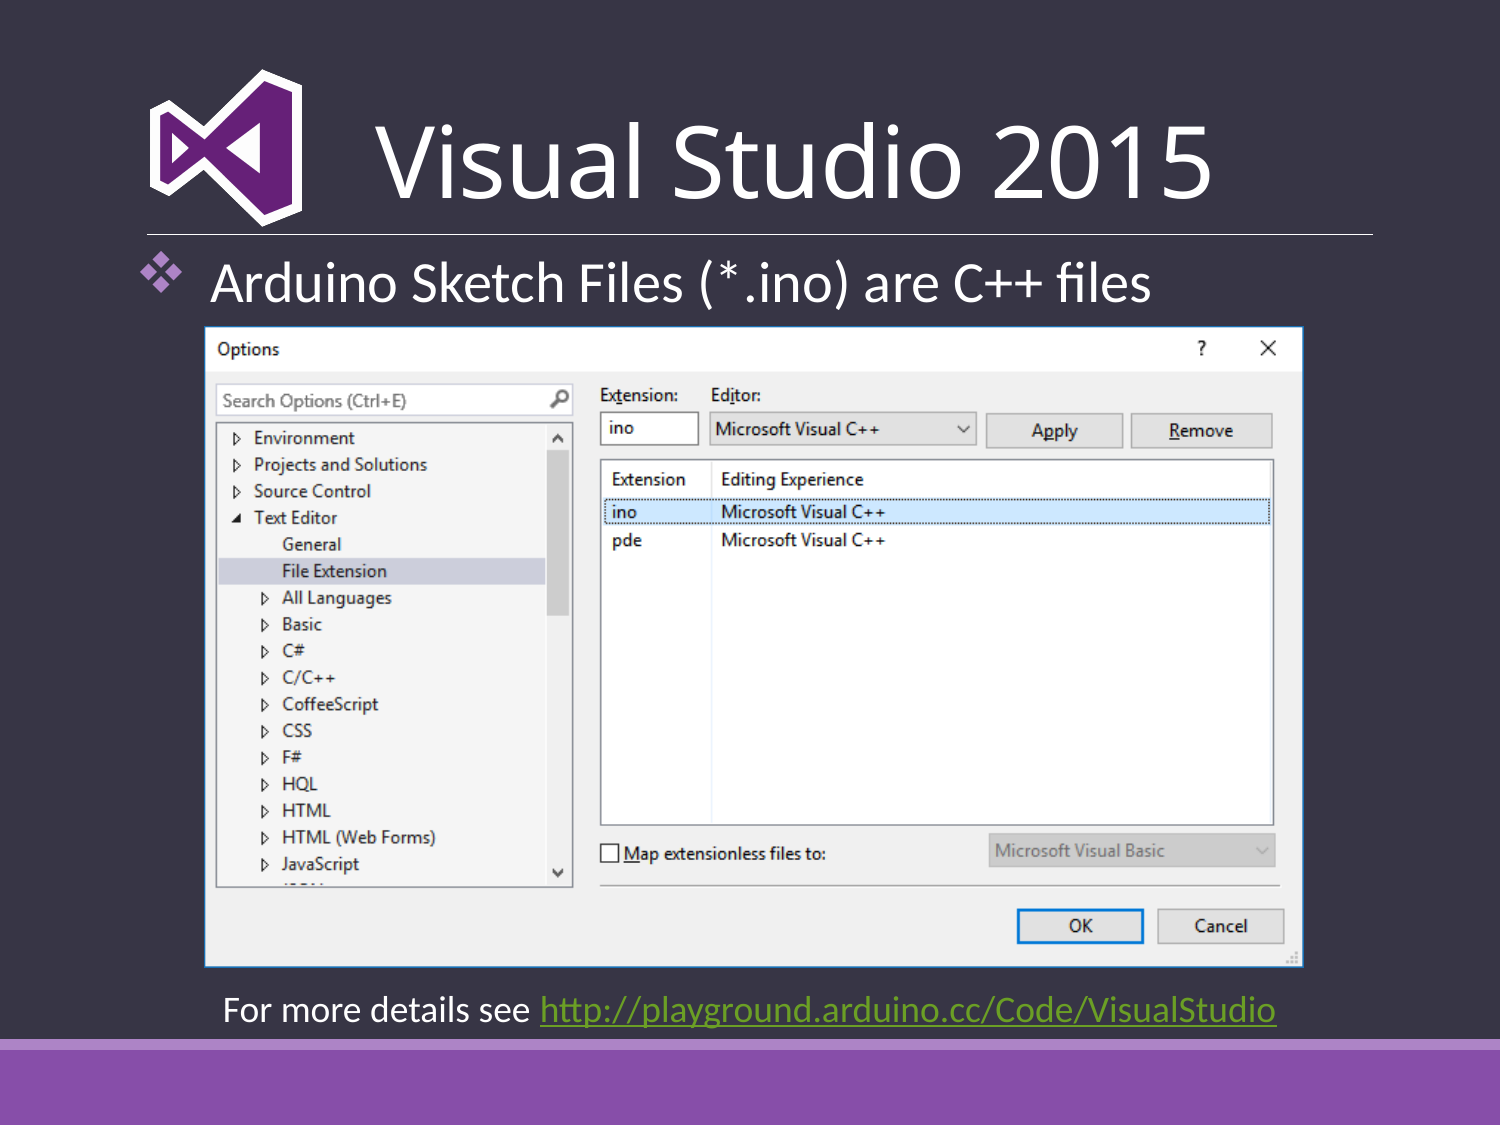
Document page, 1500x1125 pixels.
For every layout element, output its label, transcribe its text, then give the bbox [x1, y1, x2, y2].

list Arduino Sketch Files (*.ino) are C++ files [135, 244, 1373, 963]
picture [203, 325, 1304, 969]
picture [149, 69, 303, 227]
title Visual Studio 2015 [135, 47, 1373, 227]
text_box For more details see http://playground.arduino.cc/Code/VisualStudio [208, 977, 1292, 1038]
